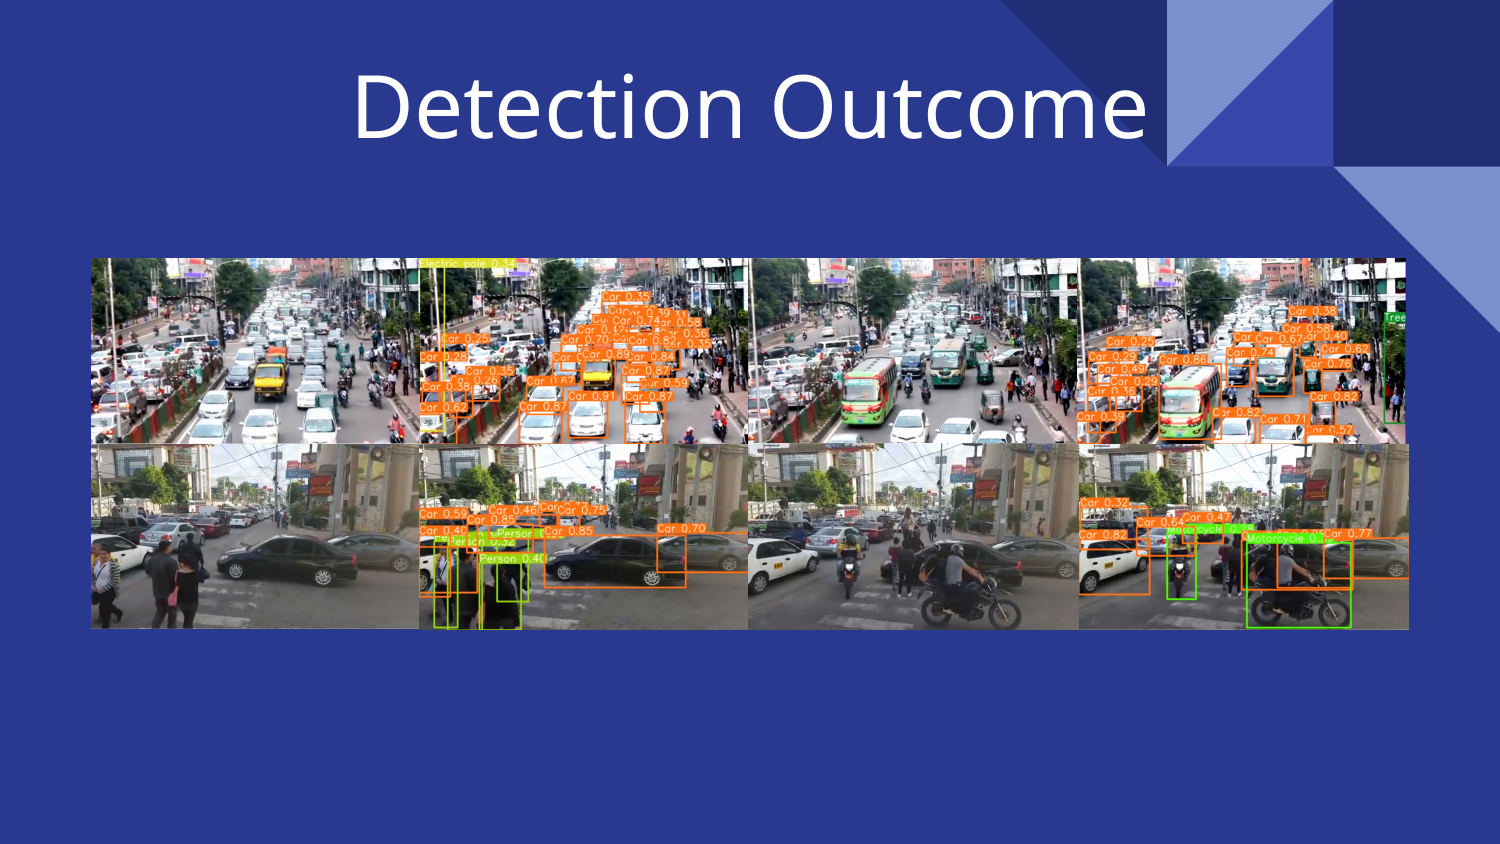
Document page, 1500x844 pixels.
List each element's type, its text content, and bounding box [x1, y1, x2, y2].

title Detection Outcome [75, 34, 1425, 173]
picture [91, 258, 1409, 630]
